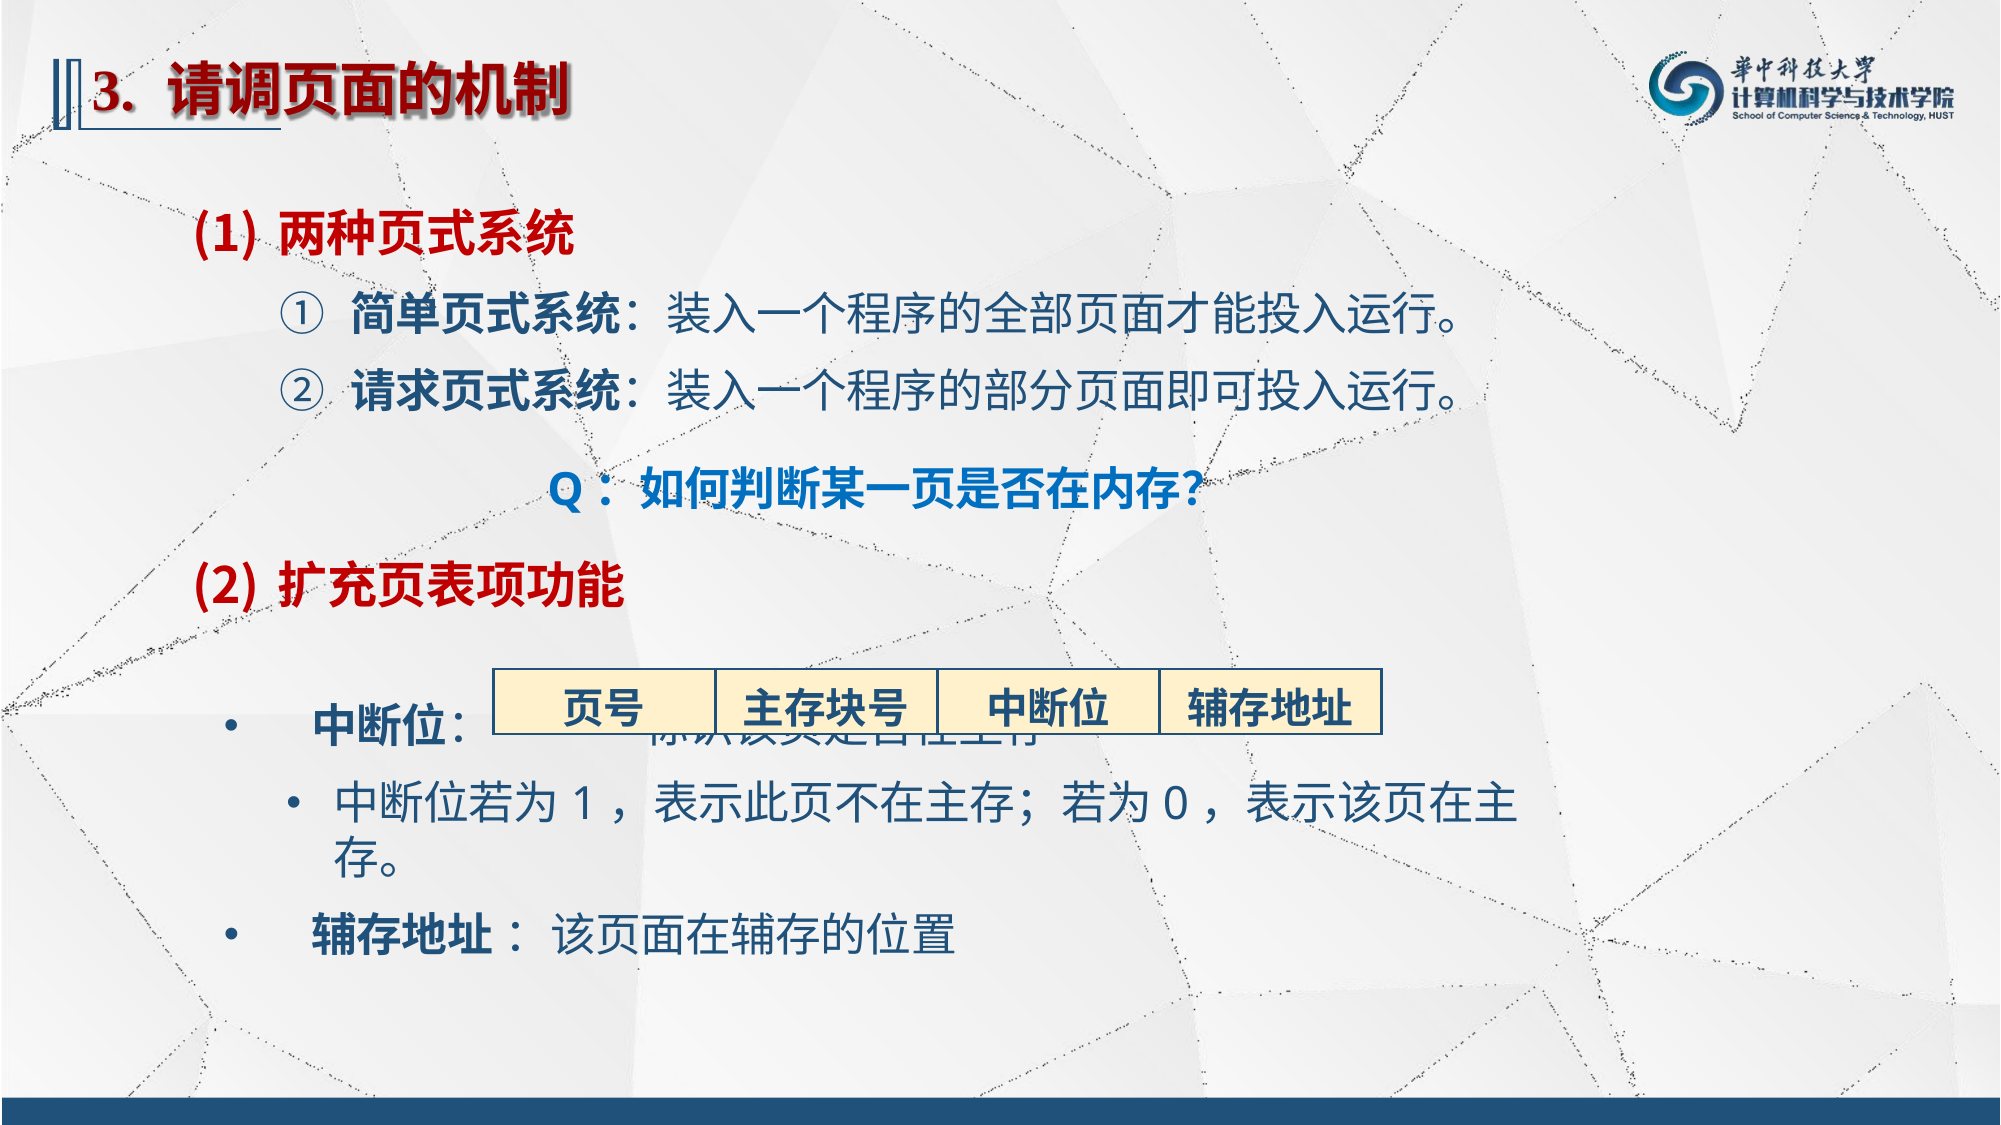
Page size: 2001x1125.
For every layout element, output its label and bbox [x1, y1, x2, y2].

text_box [0, 0, 2000, 1125]
